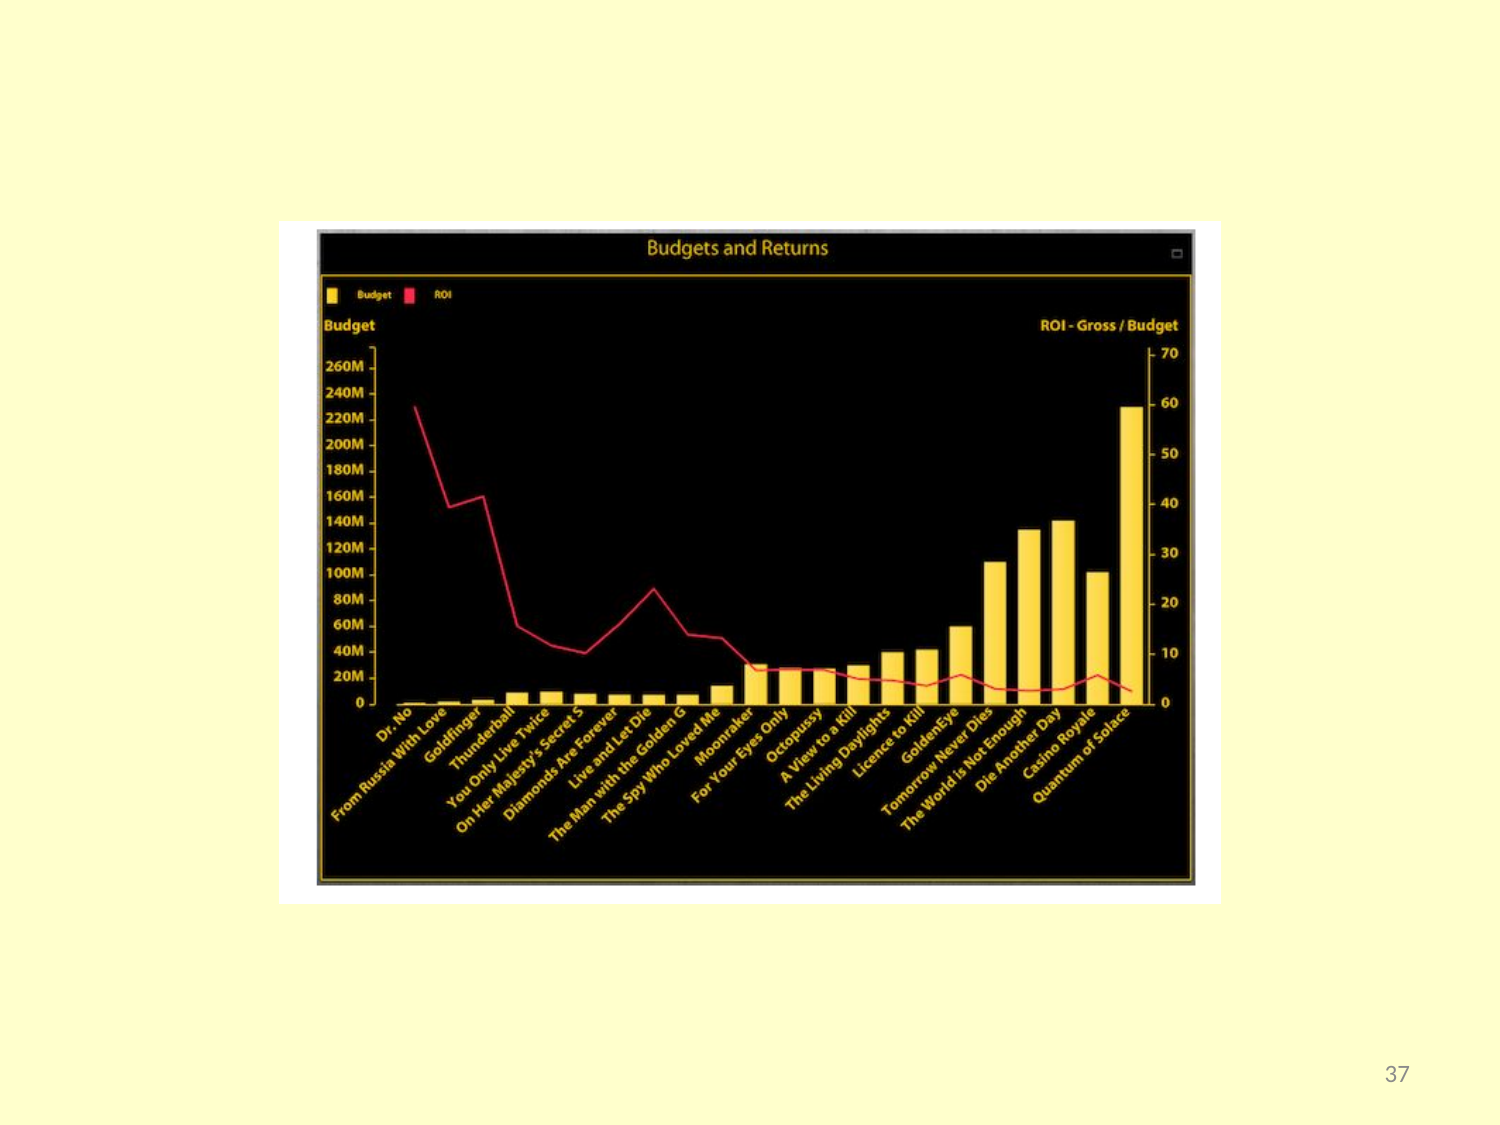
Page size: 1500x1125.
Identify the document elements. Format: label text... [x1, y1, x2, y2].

picture [279, 220, 1221, 905]
slide_number 37 [1074, 1042, 1425, 1103]
